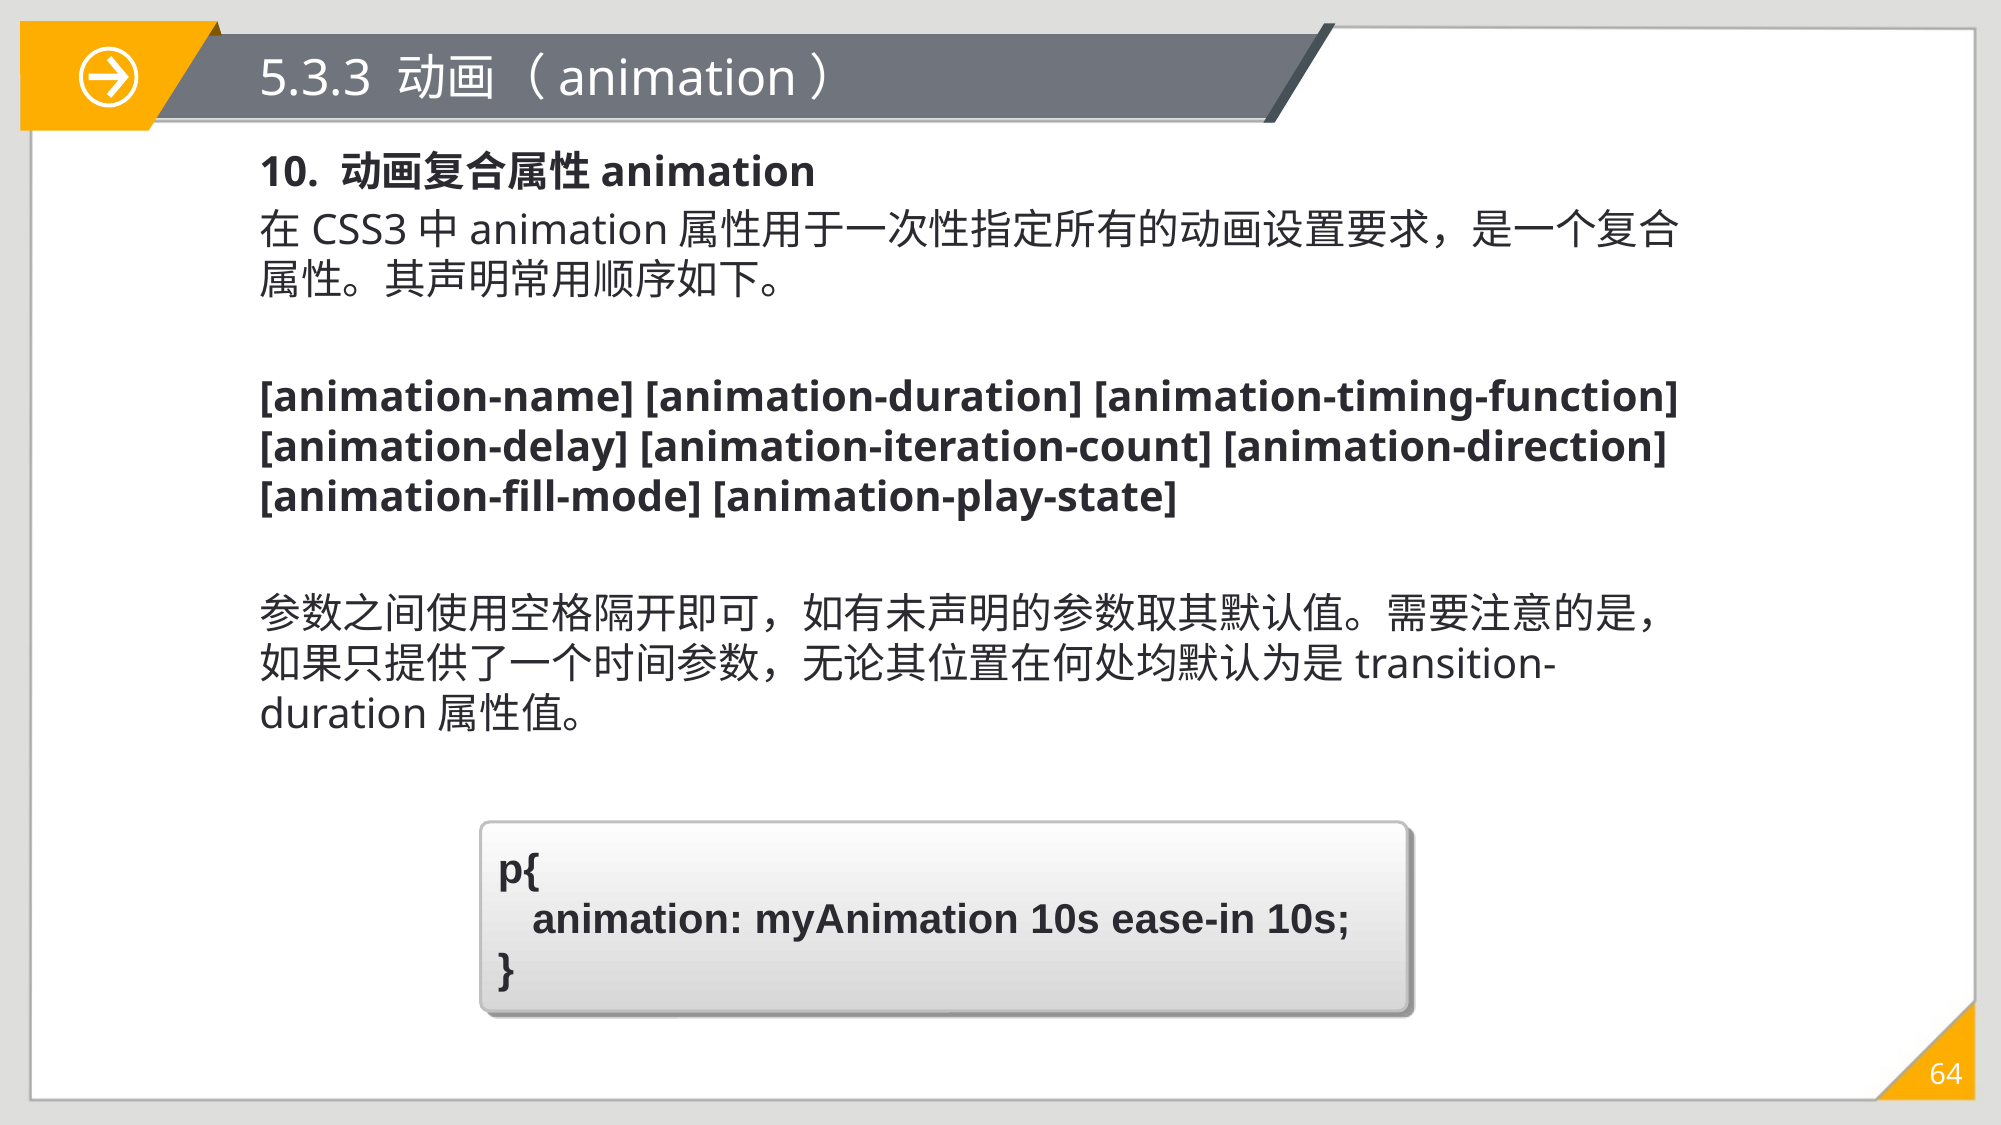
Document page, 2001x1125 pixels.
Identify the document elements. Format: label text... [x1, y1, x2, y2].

title 5.3.3 动画（animation） [244, 37, 1690, 113]
picture [0, 0, 2001, 1125]
list 10. 动画复合属性animation 在CSS3中animation属性用于一次性指定所有的动画设置要求，是一个复合属性。其声明常用顺序如下。 [animation-name] [animation-duration] [animation-timing-function] [animation-delay] [animation-iteration-count] [animation-direction] [animation-fill-mode] [animation-play-state] 参数之间使用空格隔开即可，如有未声明的参数取其默认值。需要注意的是，如果只提供了一个时间参数，无论其位置在何处均默认为是transition-duration属性值。 [244, 137, 1733, 799]
text_box p{ animation: myAnimation 10s ease-in 10s; } [480, 821, 1408, 1011]
